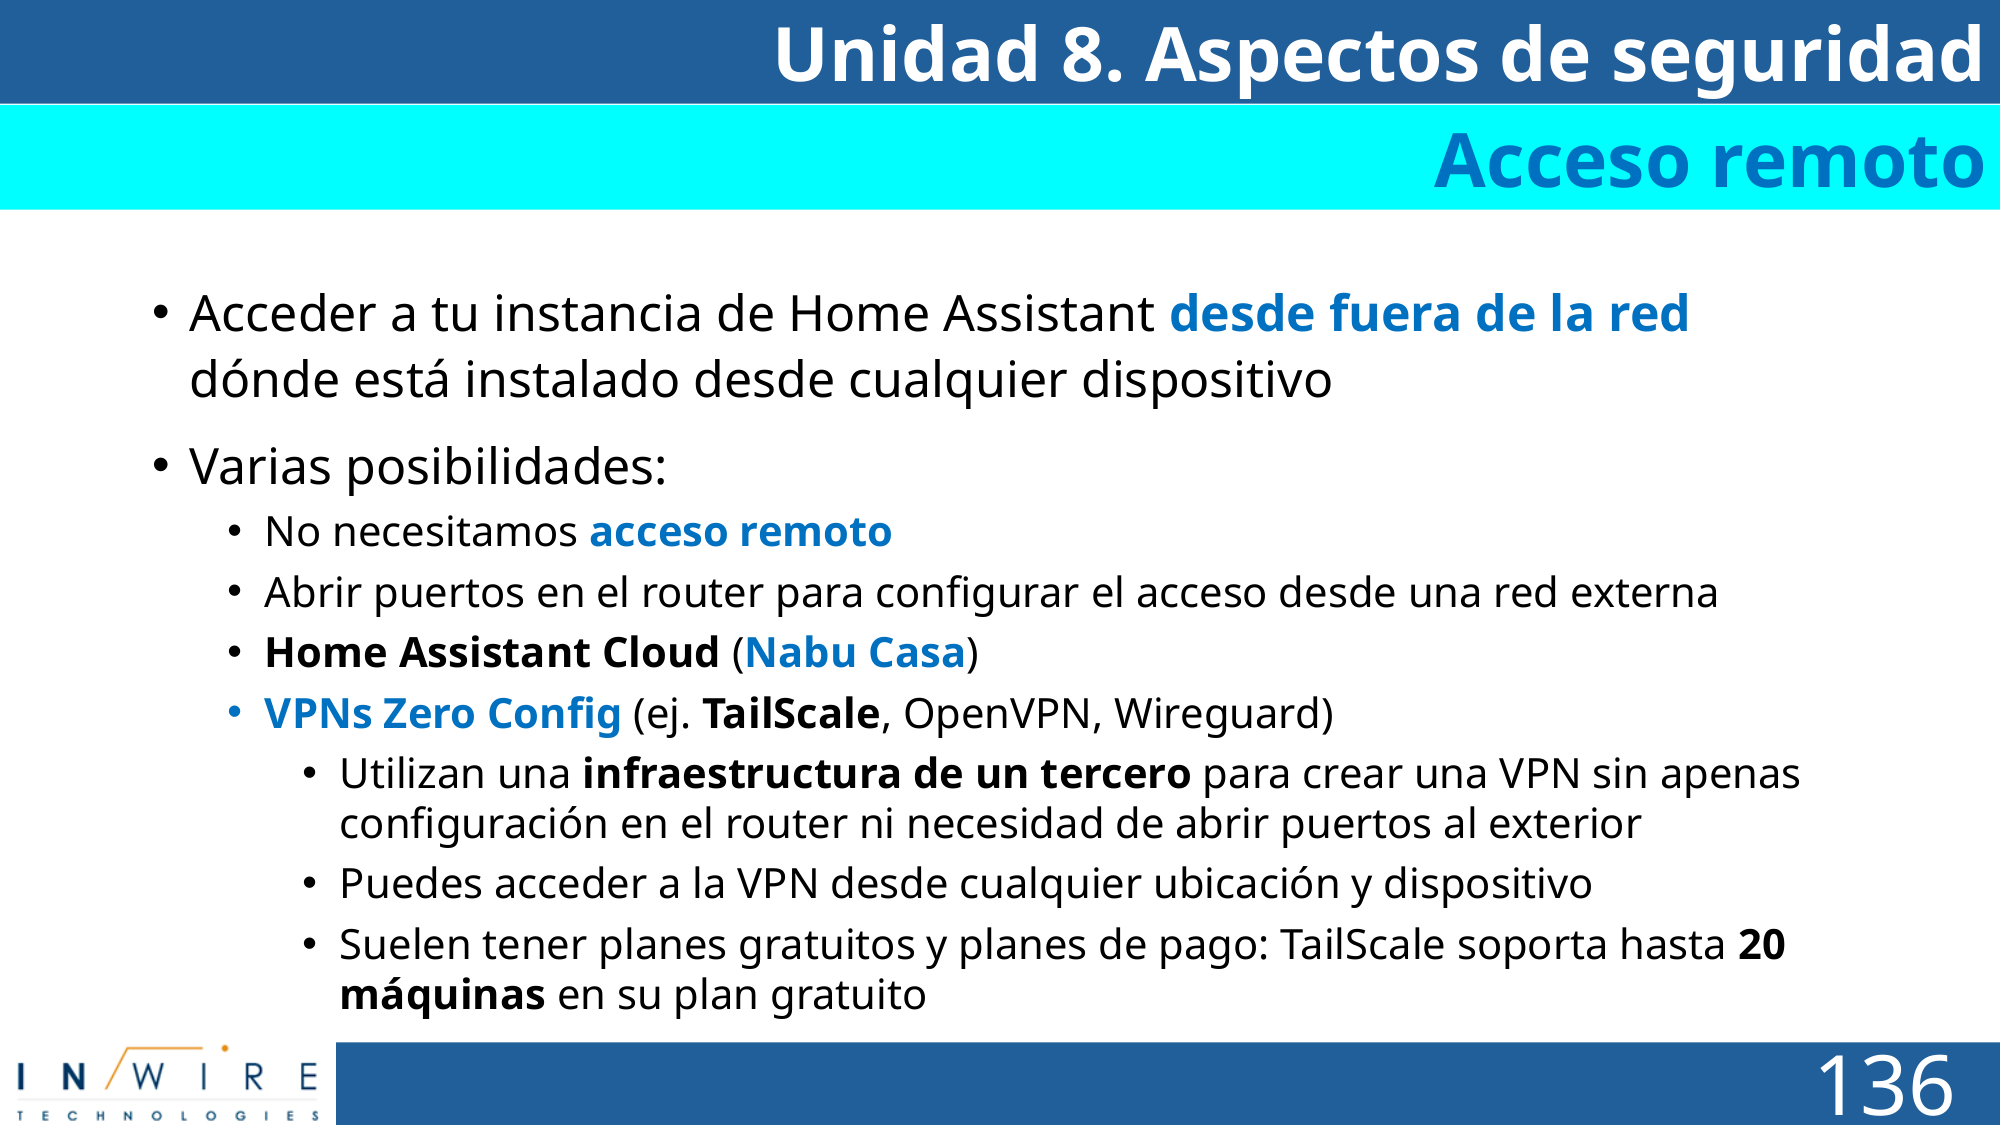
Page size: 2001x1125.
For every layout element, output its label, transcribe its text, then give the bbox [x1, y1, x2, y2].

list Acceder a tu instancia de Home Assistant desde fuera de la red dónde está instalado desde cualquier dispositivo Varias posibilidades: No necesitamos acceso remoto Abrir puertos en el router para configurar el acceso desde una red externa Home Assistant Cloud (Nabu Casa) VPNs Zero Config (ej. TailScale, OpenVPN, Wireguard) Utilizan una infraestructura de un tercero para crear una VPN sin apenas configuración en el router ni necesidad de abrir puertos al exterior Puedes acceder a la VPN desde cualquier ubicación y dispositivo Suelen tener planes gratuitos y planes de pago: TailScale soporta hasta 20 máquinas en su plan gratuito [137, 268, 1863, 1065]
text_box Acceso remoto [0, 104, 2000, 210]
text_box Unidad 8. Aspectos de seguridad [0, 0, 2000, 104]
picture [0, 1037, 336, 1125]
